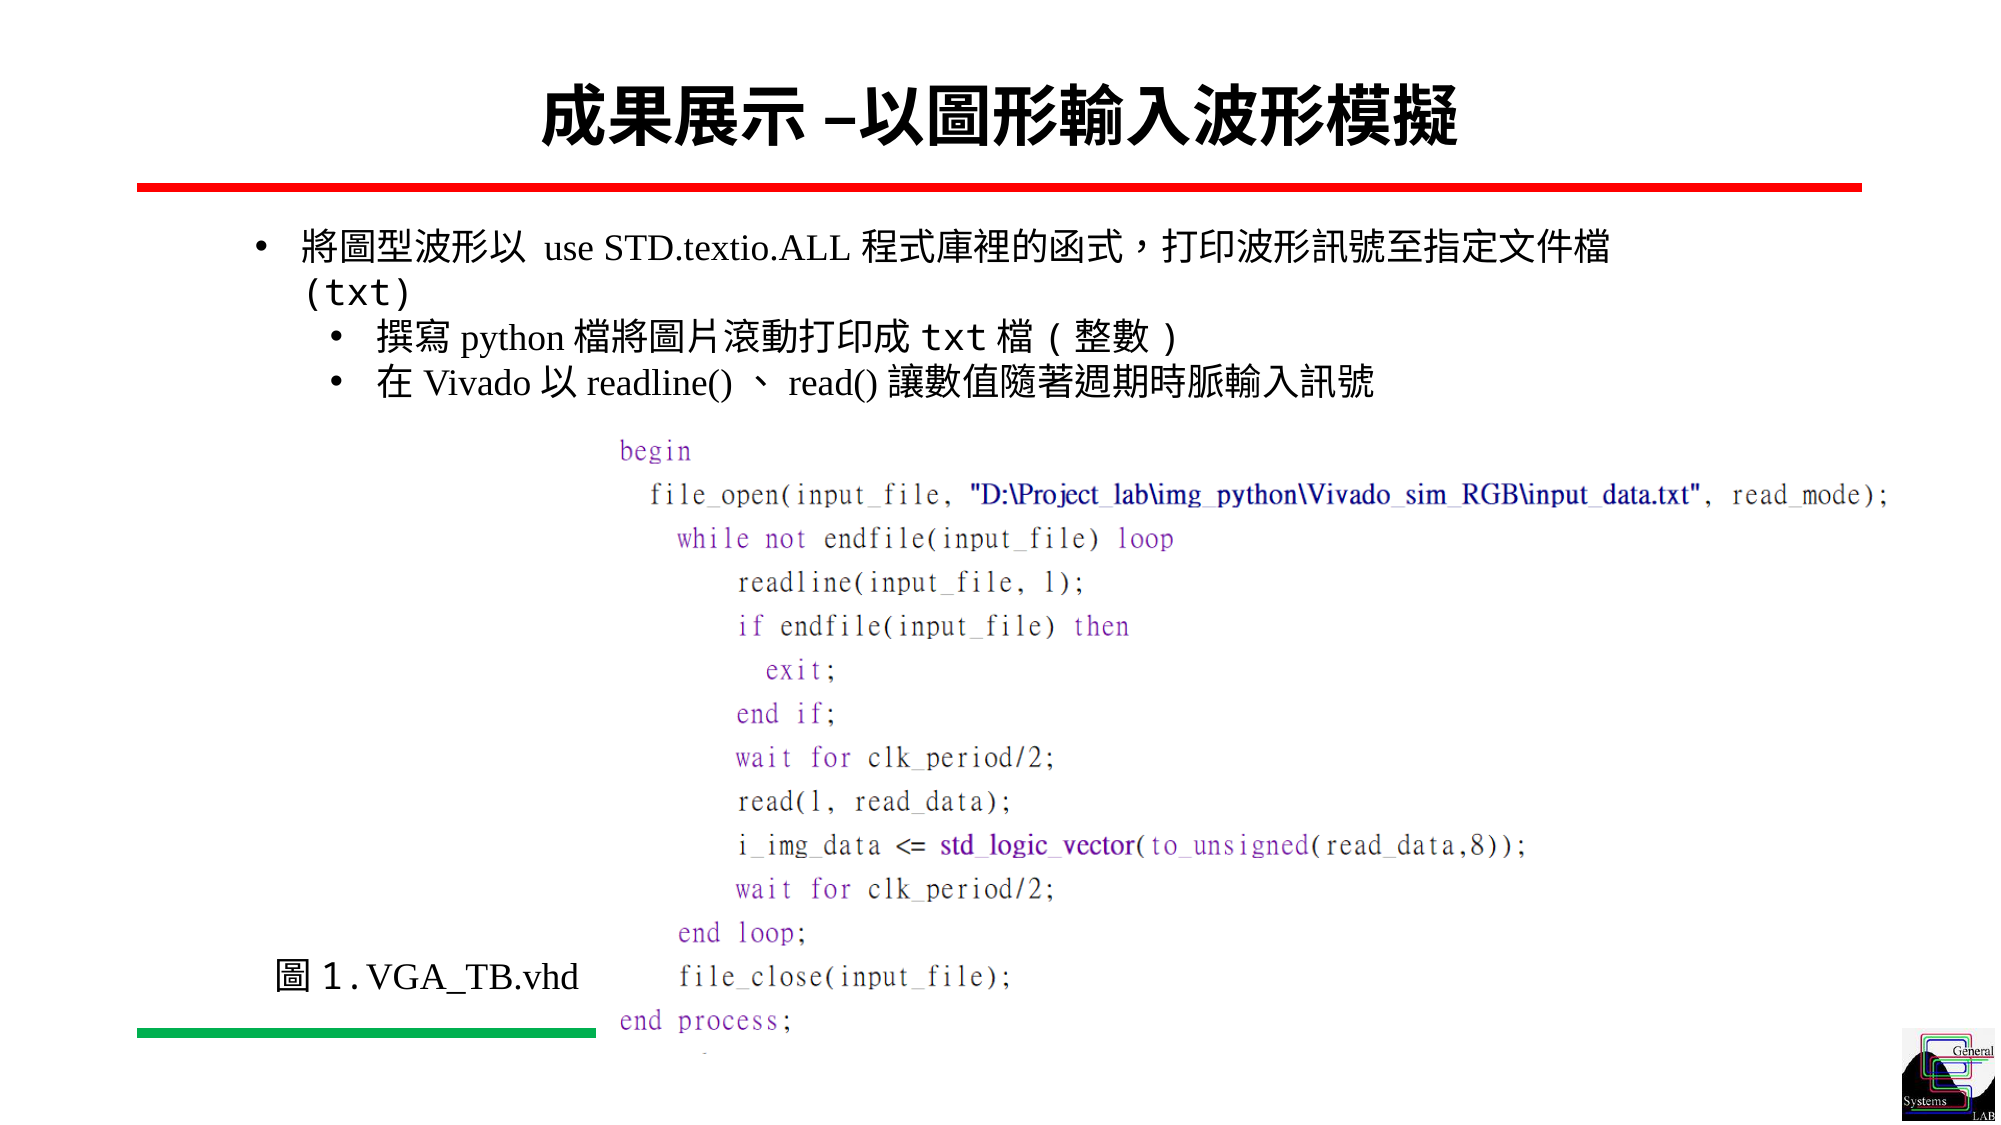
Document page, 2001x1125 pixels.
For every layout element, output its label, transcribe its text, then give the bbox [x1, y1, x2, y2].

text_box 將圖型波形以 use STD.textio.ALL程式庫裡的函式，打印波形訊號至指定文件檔(txt) 撰寫python檔將圖片滾動打印成txt檔(整數) 在Vivado以readline()、read()讓數值隨著週期時脈輸入訊號 [240, 215, 1731, 411]
picture [596, 424, 1995, 1121]
title 成果展示 –以圖形輸入波形模擬 [137, 59, 1863, 178]
text_box 圖1.VGA_TB.vhd [259, 944, 596, 1005]
